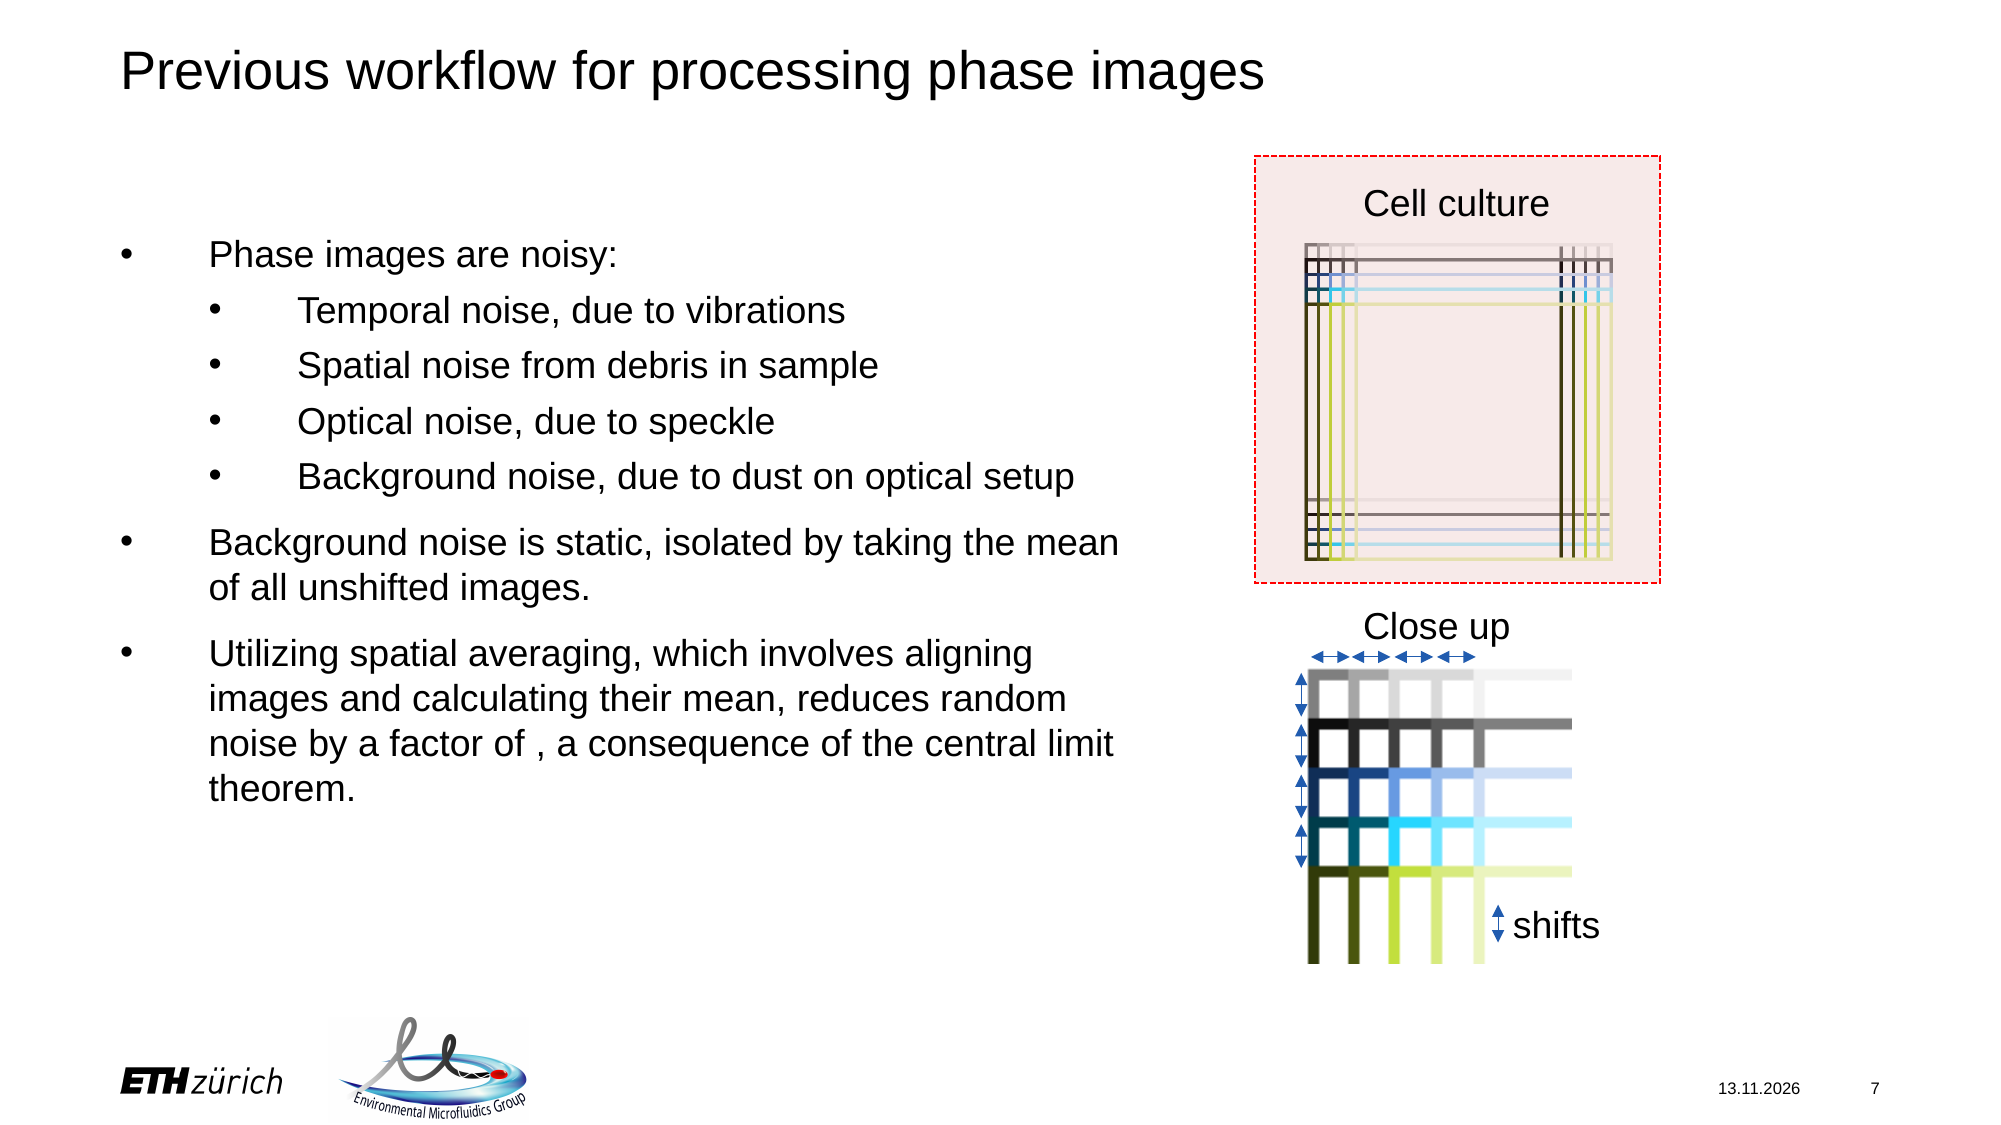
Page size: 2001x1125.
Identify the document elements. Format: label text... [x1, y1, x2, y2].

text_box [1254, 155, 1661, 584]
text_box Close up [1348, 595, 1526, 634]
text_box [1255, 634, 1617, 964]
text_box Cell culture [1348, 172, 1566, 232]
title Previous workflow for processing phase images [120, 42, 1880, 191]
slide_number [1718, 1069, 1819, 1106]
picture [120, 1067, 282, 1094]
picture [1287, 232, 1628, 574]
slide_number 7 [1827, 1069, 1880, 1106]
picture [328, 1017, 529, 1123]
